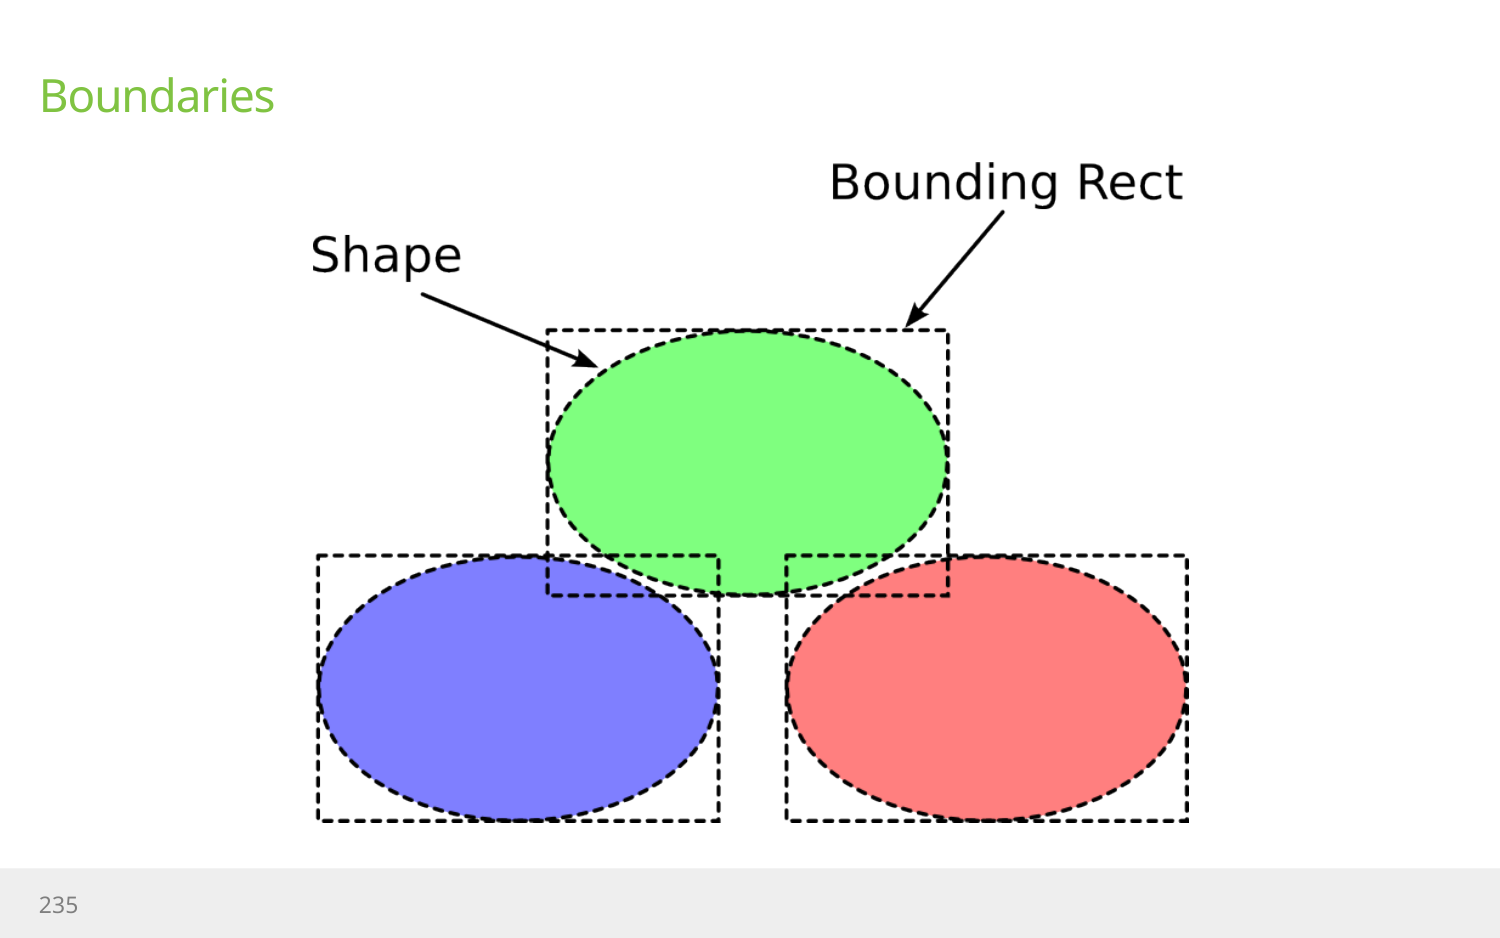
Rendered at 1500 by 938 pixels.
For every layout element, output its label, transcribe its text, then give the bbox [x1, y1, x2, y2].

picture [313, 162, 1189, 823]
title Boundaries [39, 66, 1052, 195]
slide_number 235 [39, 892, 410, 921]
